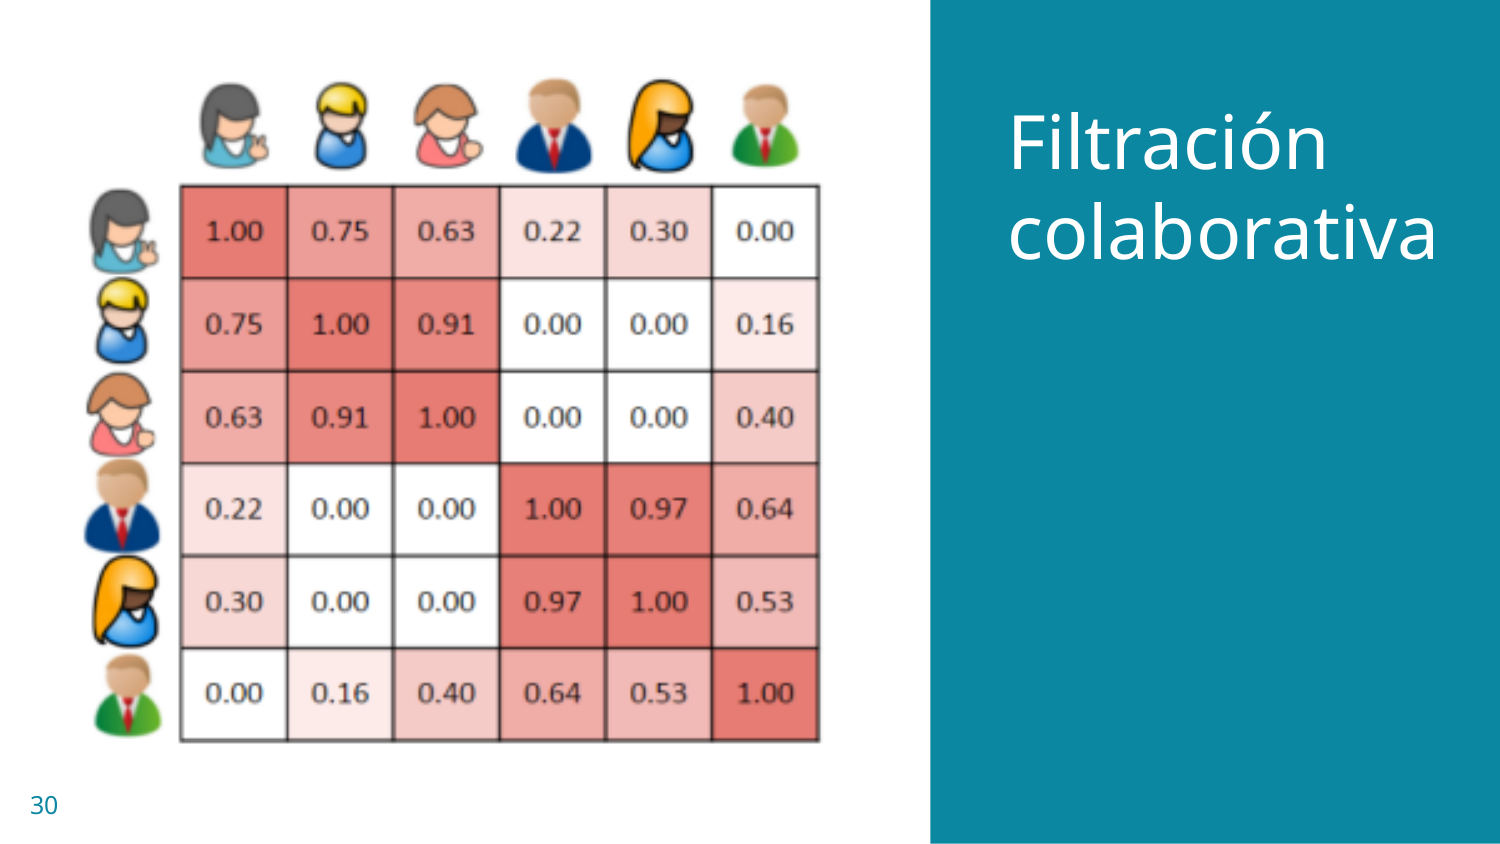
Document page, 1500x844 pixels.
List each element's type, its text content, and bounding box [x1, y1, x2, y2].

text_box [928, 0, 1500, 844]
slide_number 30 [15, 774, 105, 839]
title Filtración colaborativa [992, 148, 1473, 290]
picture [59, 54, 856, 775]
